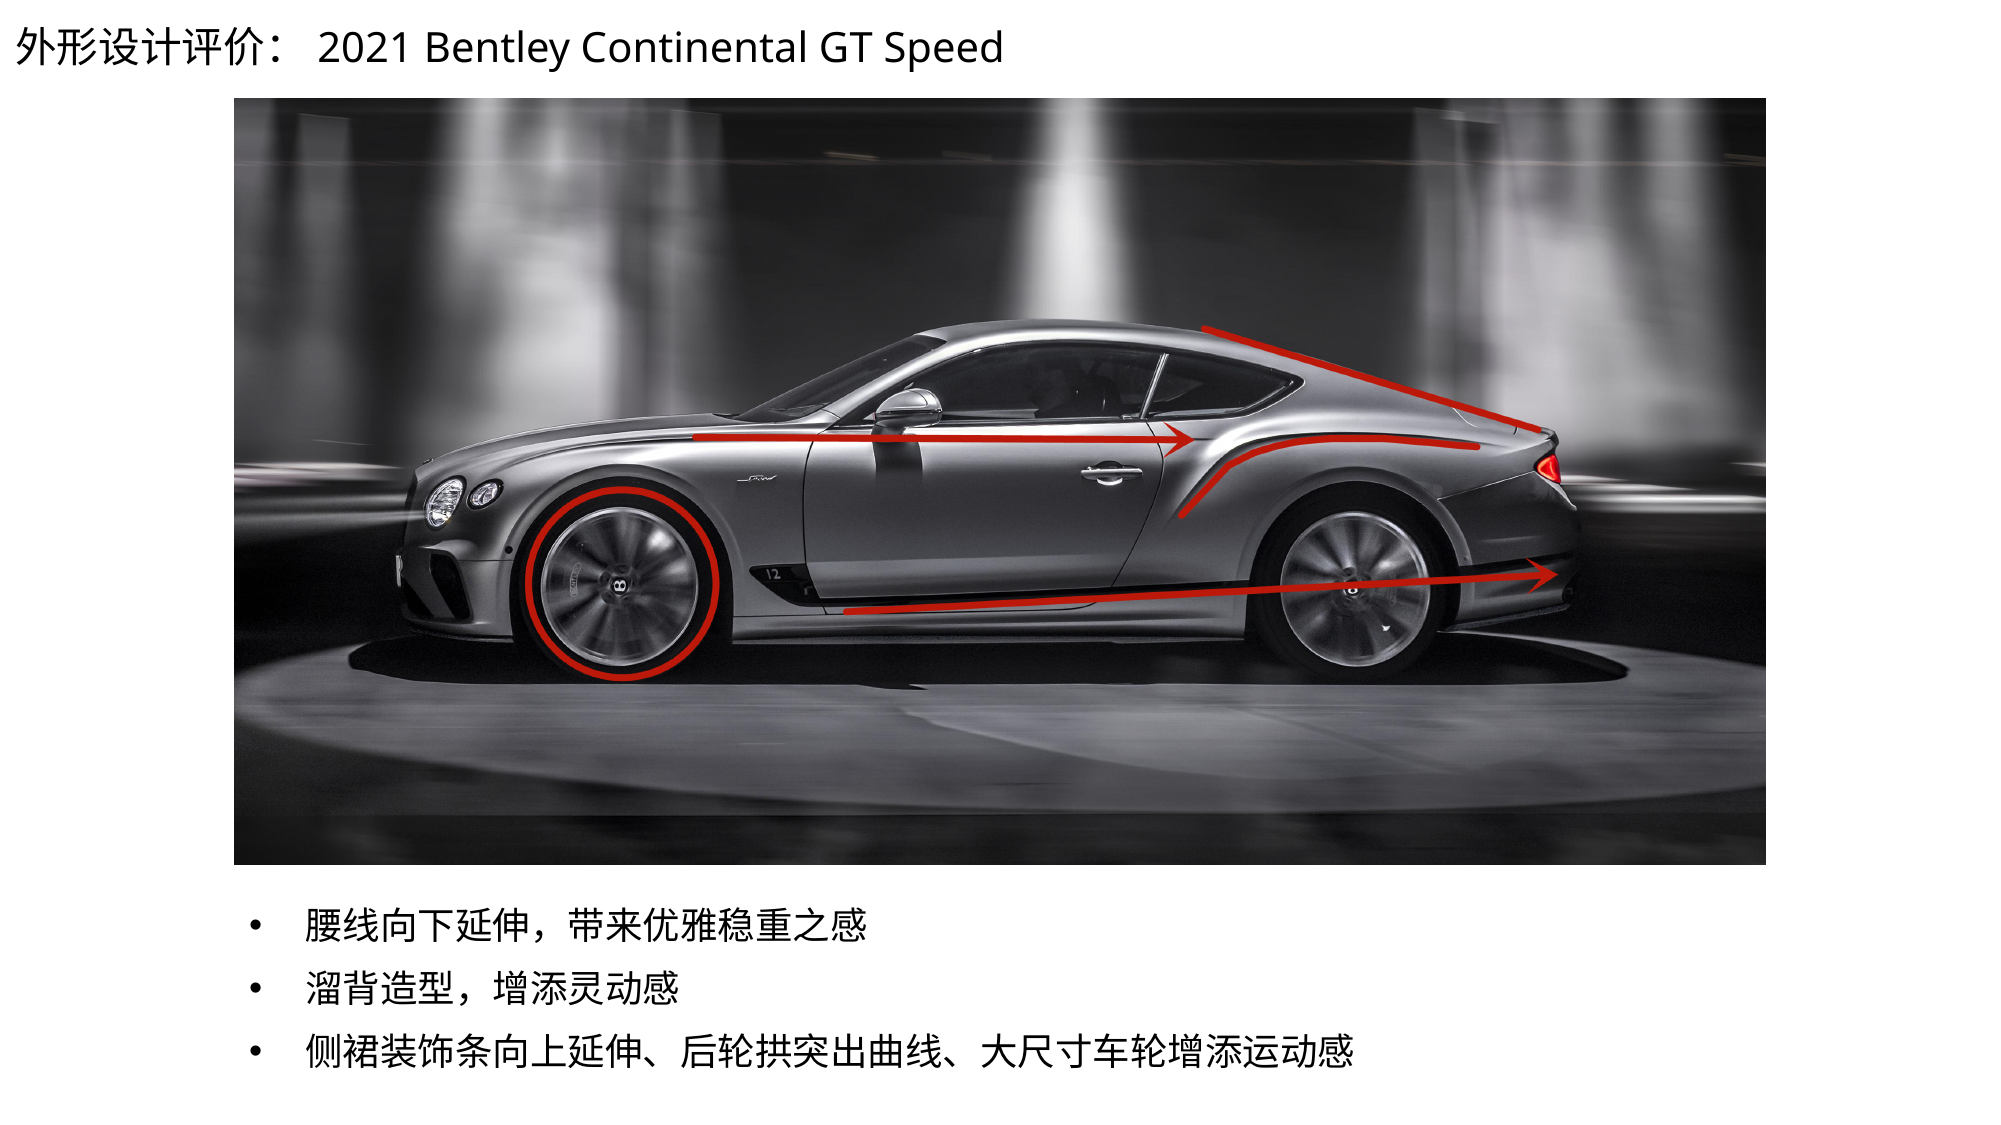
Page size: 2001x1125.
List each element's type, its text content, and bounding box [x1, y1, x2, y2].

text_box 腰线向下延伸，带来优雅稳重之感 溜背造型，增添灵动感 侧裙装饰条向上延伸、后轮拱突出曲线、大尺寸车轮增添运动感 [234, 865, 1505, 1109]
title 外形设计评价：2021 Bentley Continental GT Speed [0, 0, 1845, 99]
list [234, 99, 1766, 865]
